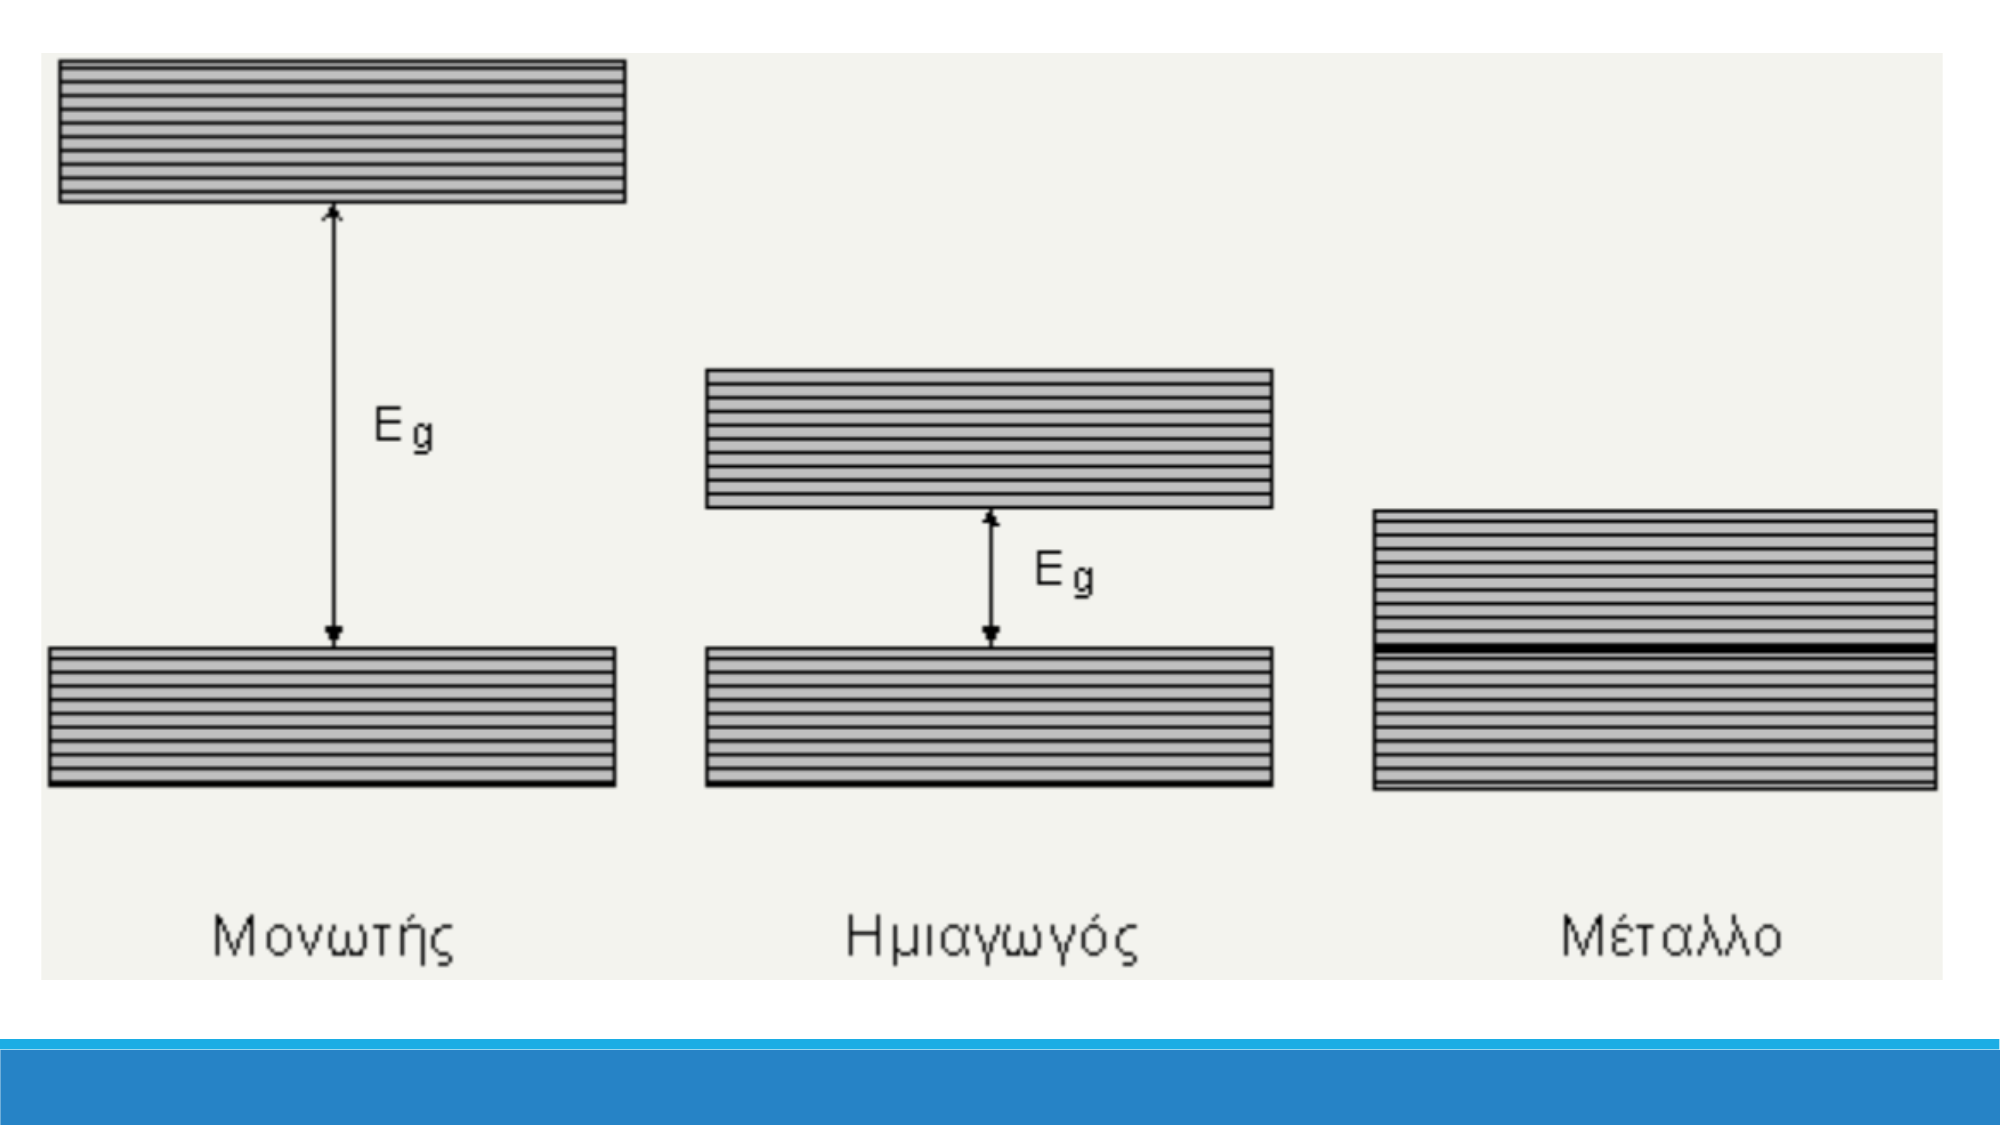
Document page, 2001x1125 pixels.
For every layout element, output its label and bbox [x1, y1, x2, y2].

picture [40, 52, 1944, 980]
